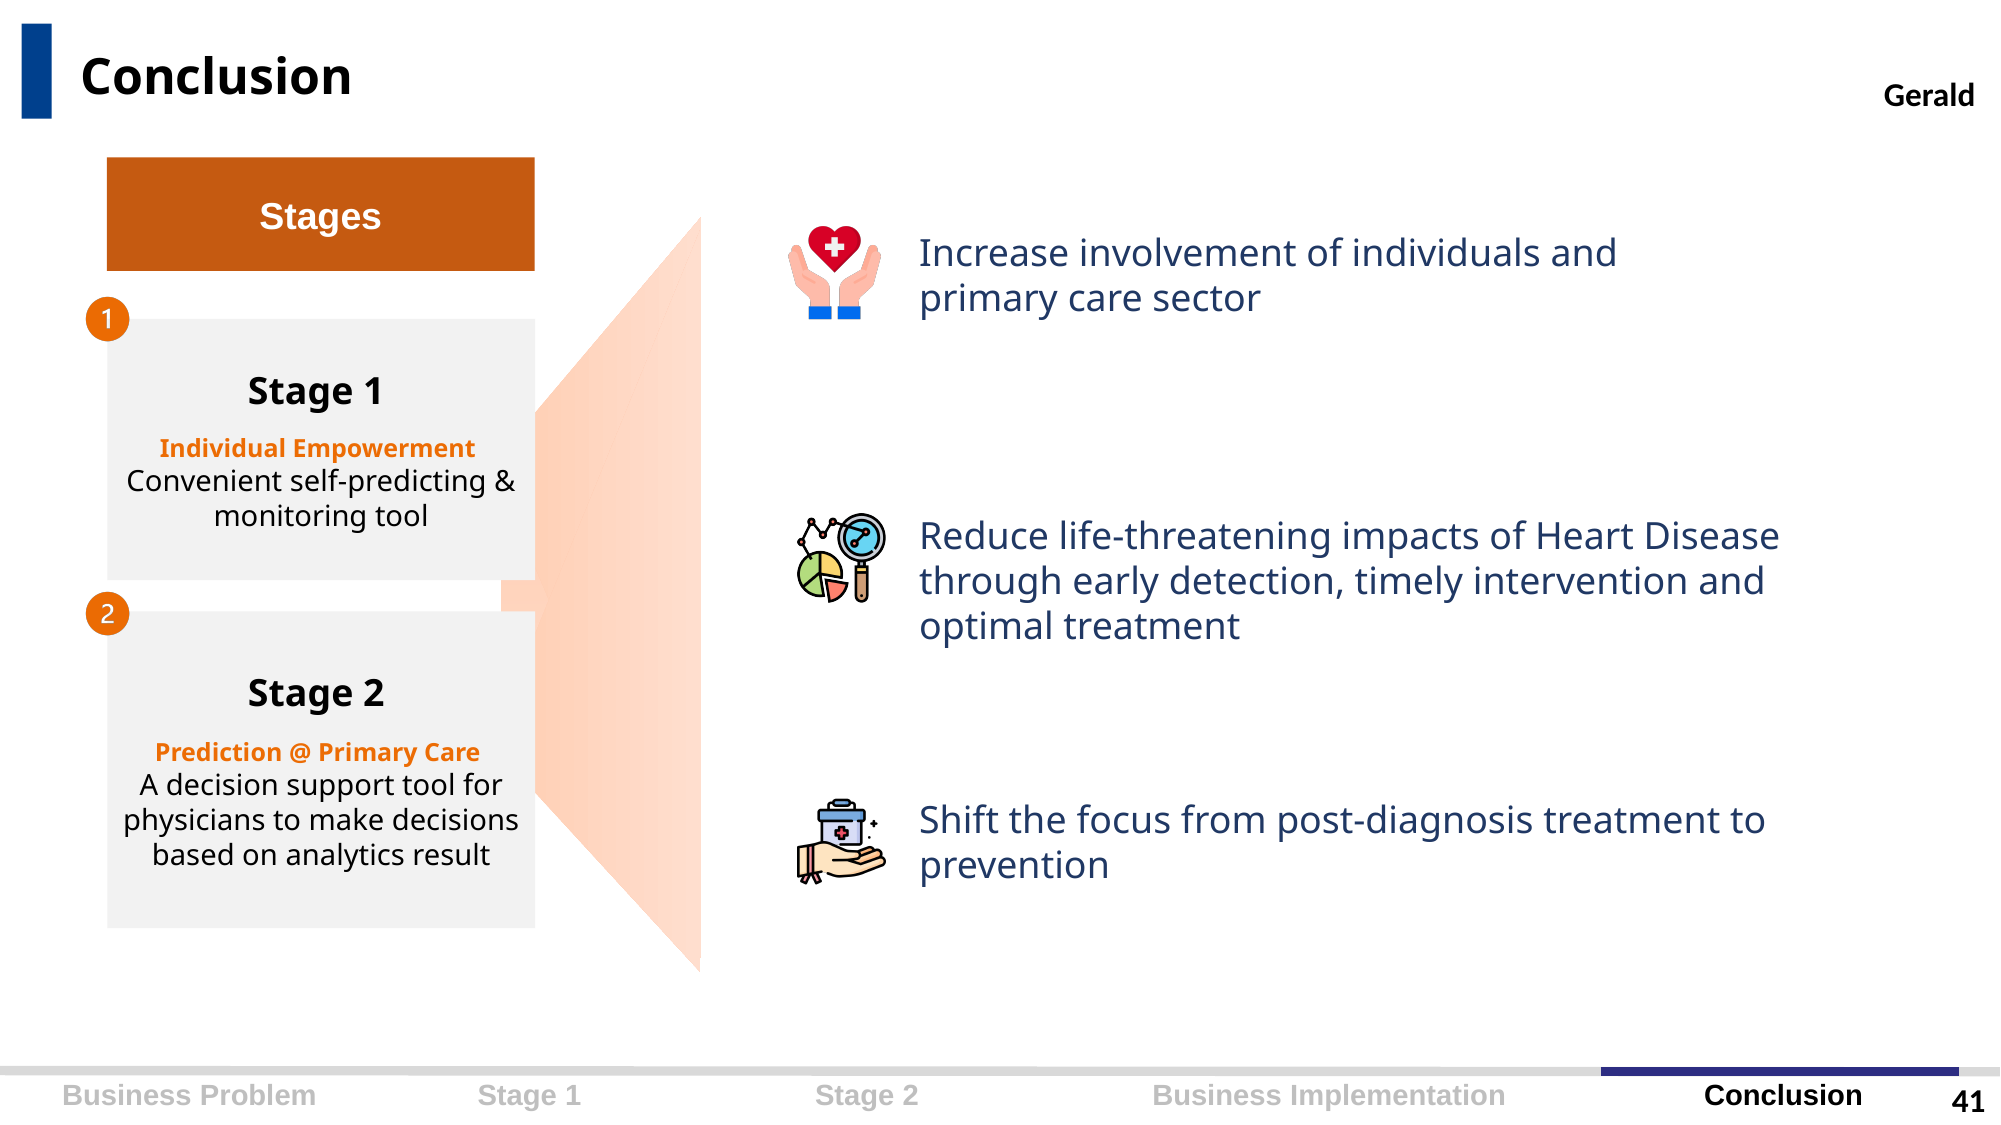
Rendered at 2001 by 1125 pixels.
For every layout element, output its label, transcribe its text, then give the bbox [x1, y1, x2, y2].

text_box Increase involvement of individuals and primary care sector [904, 221, 1660, 327]
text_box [490, 216, 702, 972]
text_box Shift the focus from post-diagnosis treatment to prevention [904, 788, 1920, 893]
text_box Reduce life-threatening impacts of Heart Disease through early detection, timely intervention and optimal treatment [904, 504, 1851, 655]
picture [797, 796, 886, 886]
text_box Gerald [1540, 66, 1991, 127]
picture [783, 221, 886, 324]
slide_number 41 [1550, 1071, 2000, 1125]
picture [797, 513, 886, 603]
text_box Stages [106, 156, 536, 272]
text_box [80, 586, 536, 929]
text_box Conclusion [65, 36, 1710, 112]
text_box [80, 291, 536, 581]
